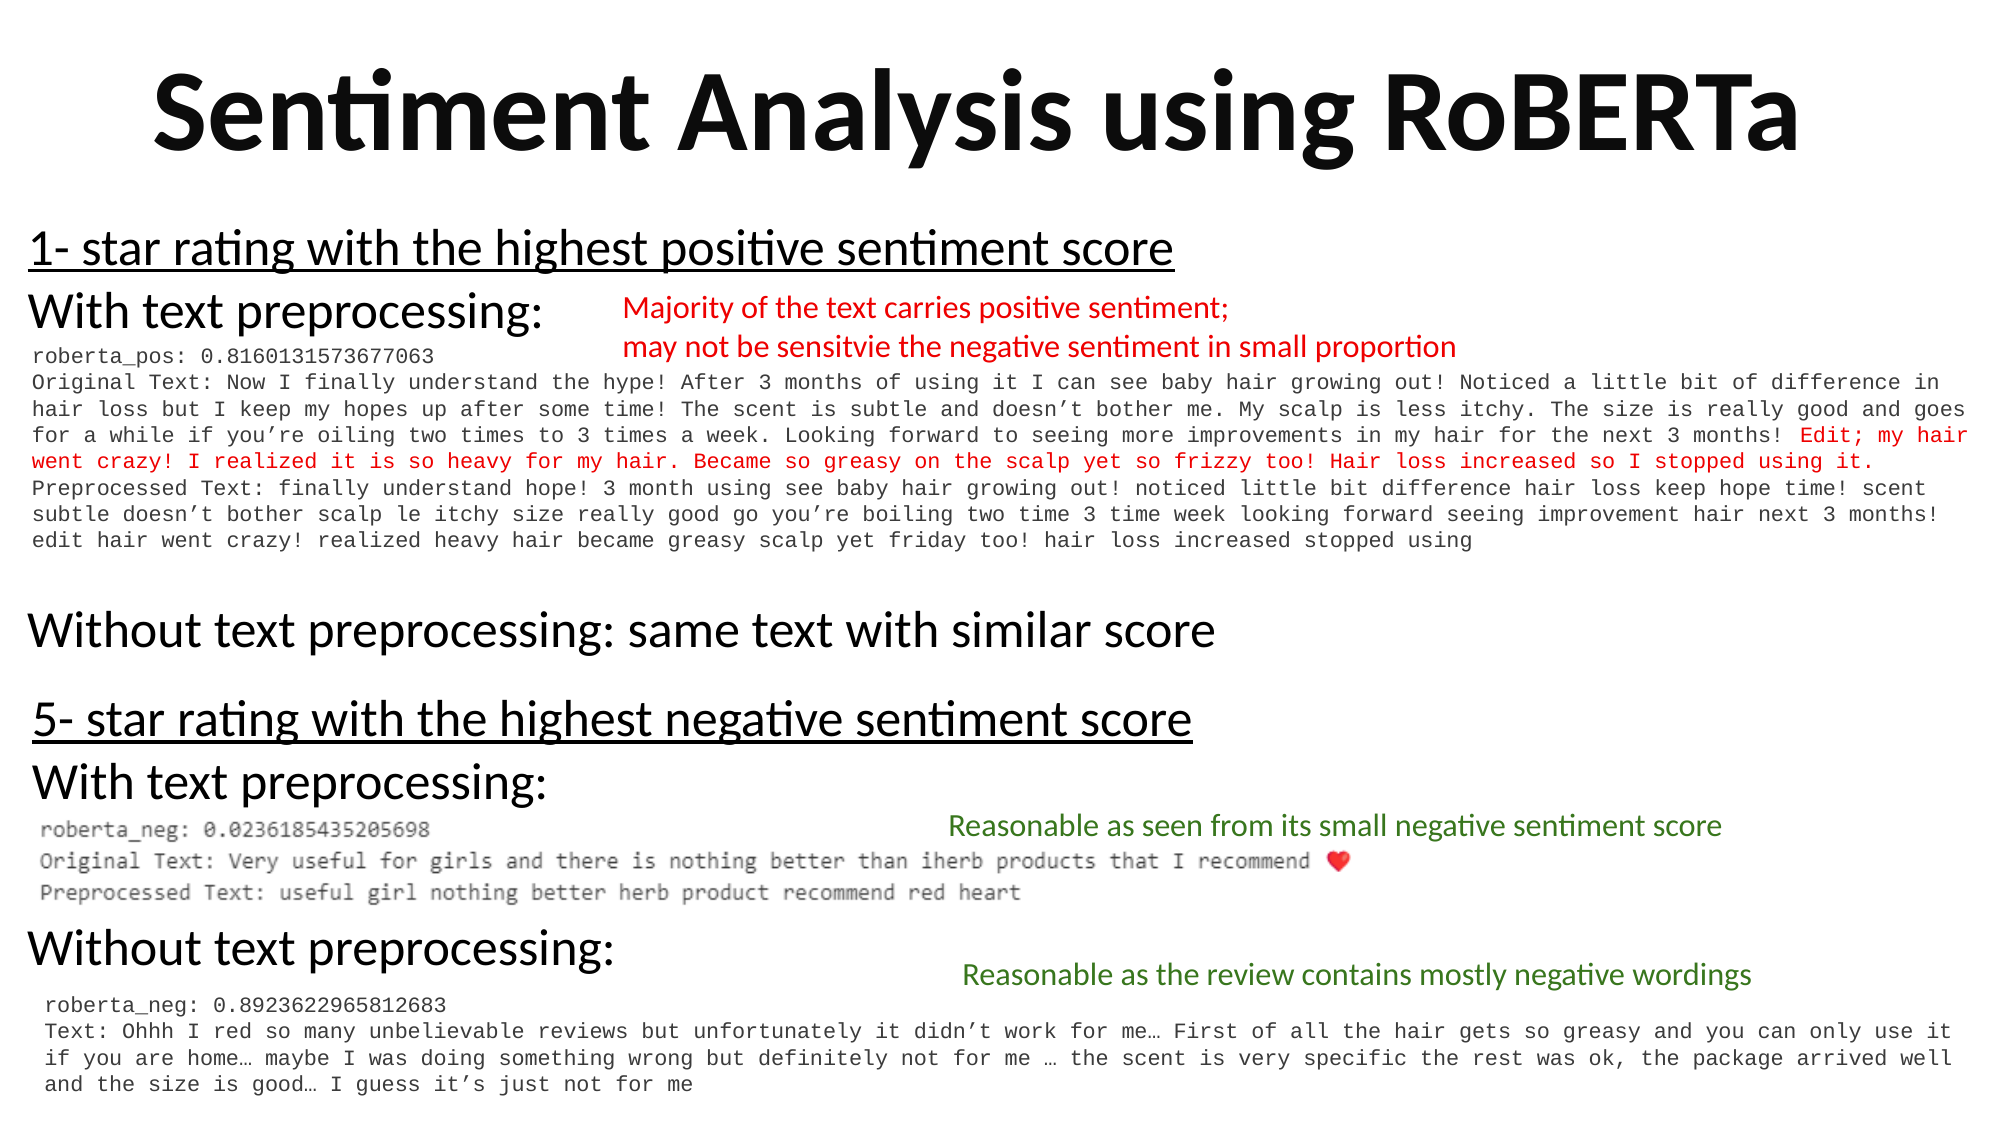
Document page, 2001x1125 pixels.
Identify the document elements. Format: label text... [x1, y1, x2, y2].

text_box Without text preprocessing: [12, 898, 1186, 991]
text_box Without text preprocessing: same text with similar score [12, 579, 1478, 673]
text_box Reasonable as the review contains mostly negative wordings [947, 938, 1847, 1008]
title Sentiment Analysis using RoBERTa [137, 3, 1863, 198]
text_box roberta_pos: 0.8160131573677063 Original Text: Now I finally understand the hype! After 3 months of using it I can see baby hair growing out! Noticed a little bit of difference in hair loss but I keep my hopes up after some time! The scent is subtle and doesn’t bother me. My scalp is less itchy. The size is really good and goes for a while if you’re oiling two times to 3 times a week. Looking forward to seeing more improvements in my hair for the next 3 months! Edit; my hair went crazy! I realized it is so heavy for my hair. Became so greasy on the scalp yet so frizzy too! Hair loss increased so I stopped using it. Preprocessed Text: finally understand hope! 3 month using see baby hair growing out! noticed little bit difference hair loss keep hope time! scent subtle doesn’t bother scalp le itchy size really good go you’re boiling two time 3 time week looking forward seeing improvement hair next 3 months! edit hair went crazy! realized heavy hair became greasy scalp yet friday too! hair loss increased stopped using [16, 326, 1997, 602]
text_box Majority of the text carries positive sentiment; may not be sensitvie the negative sentiment in small proportion [607, 270, 1477, 379]
text_box 5- star rating with the highest negative sentiment score With text preprocessing: [16, 669, 2000, 825]
text_box 1- star rating with the highest positive sentiment score With text preprocessing: [12, 198, 2000, 354]
picture [28, 814, 1369, 925]
text_box Reasonable as seen from its small negative sentiment score [933, 789, 1771, 859]
text_box roberta_neg: 0.8923622965812683 Text: Ohhh I red so many unbelievable reviews but unfortunately it didn’t work for me… First of all the hair gets so greasy and you can only use it if you are home… maybe I was doing something wrong but definitely not for me … the scent is very specific the rest was ok, the package arrived well and the size is good… I guess it’s just not for me [29, 975, 2000, 1111]
